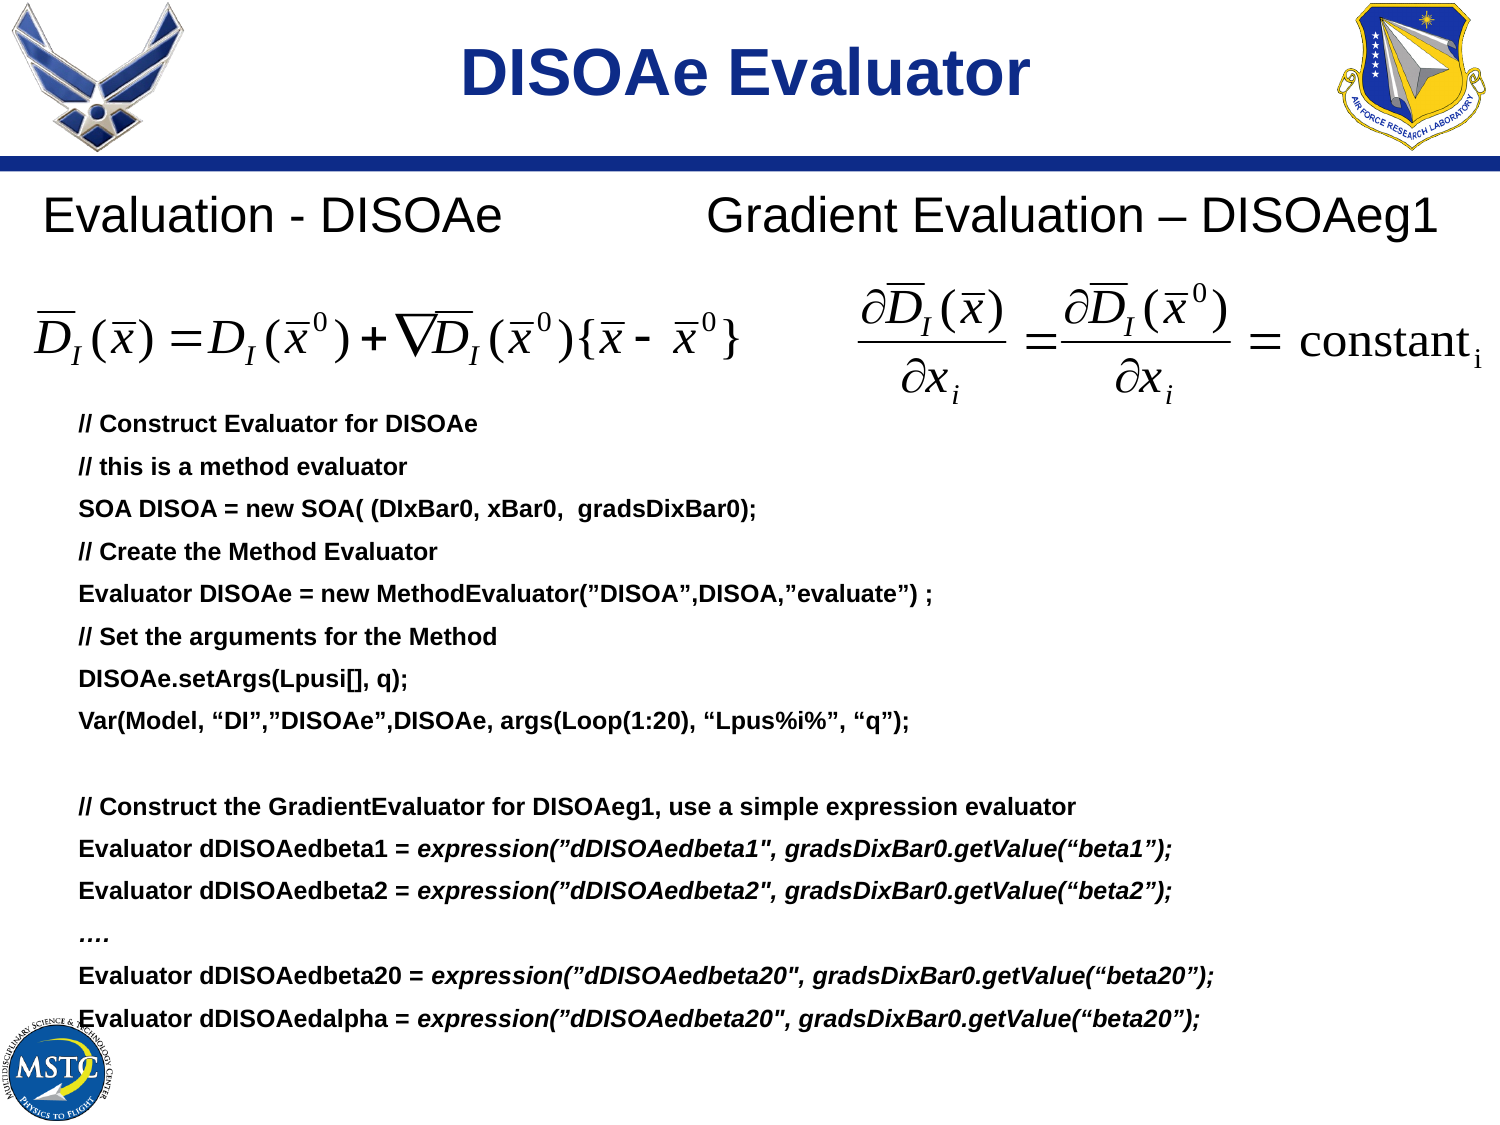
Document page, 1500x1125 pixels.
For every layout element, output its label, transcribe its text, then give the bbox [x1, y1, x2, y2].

text_box Evaluation - DISOAe [27, 174, 519, 250]
title DISOAe Evaluator [162, 2, 1338, 149]
text_box Gradient Evaluation – DISOAeg1 [691, 174, 1455, 250]
picture [0, 1016, 113, 1121]
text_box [24, 299, 751, 374]
picture [1337, 3, 1486, 151]
picture [2, 0, 198, 156]
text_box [849, 274, 1486, 410]
list // Construct Evaluator for DISOAe // this is a method evaluator SOA DISOA = new SOA( (DIxBar0, xBar0, gradsDixBar0); // Create the Method Evaluator Evaluator DISOAe = new MethodEvaluator(”DISOA”,DISOA,”evaluate”) ; // Set the arguments for the Method DISOAe.setArgs(Lpusi[], q); Var(Model, “DI”,”DISOAe”,DISOAe, args(Loop(1:20), “Lpus%i%”, “q”); // Construct the GradientEvaluator for DISOAeg1, use a simple expression evaluator Evaluator dDISOAedbeta1 = expression(”dDISOAedbeta1", gradsDixBar0.getValue(“beta1”); Evaluator dDISOAedbeta2 = expression(”dDISOAedbeta2", gradsDixBar0.getValue(“beta2”); …. Evaluator dDISOAedbeta20 = expression(”dDISOAedbeta20", gradsDixBar0.getValue(“beta20”); Evaluator dDISOAedalpha = expression(”dDISOAedbeta20", gradsDixBar0.getValue(“beta20”); [62, 399, 1461, 901]
